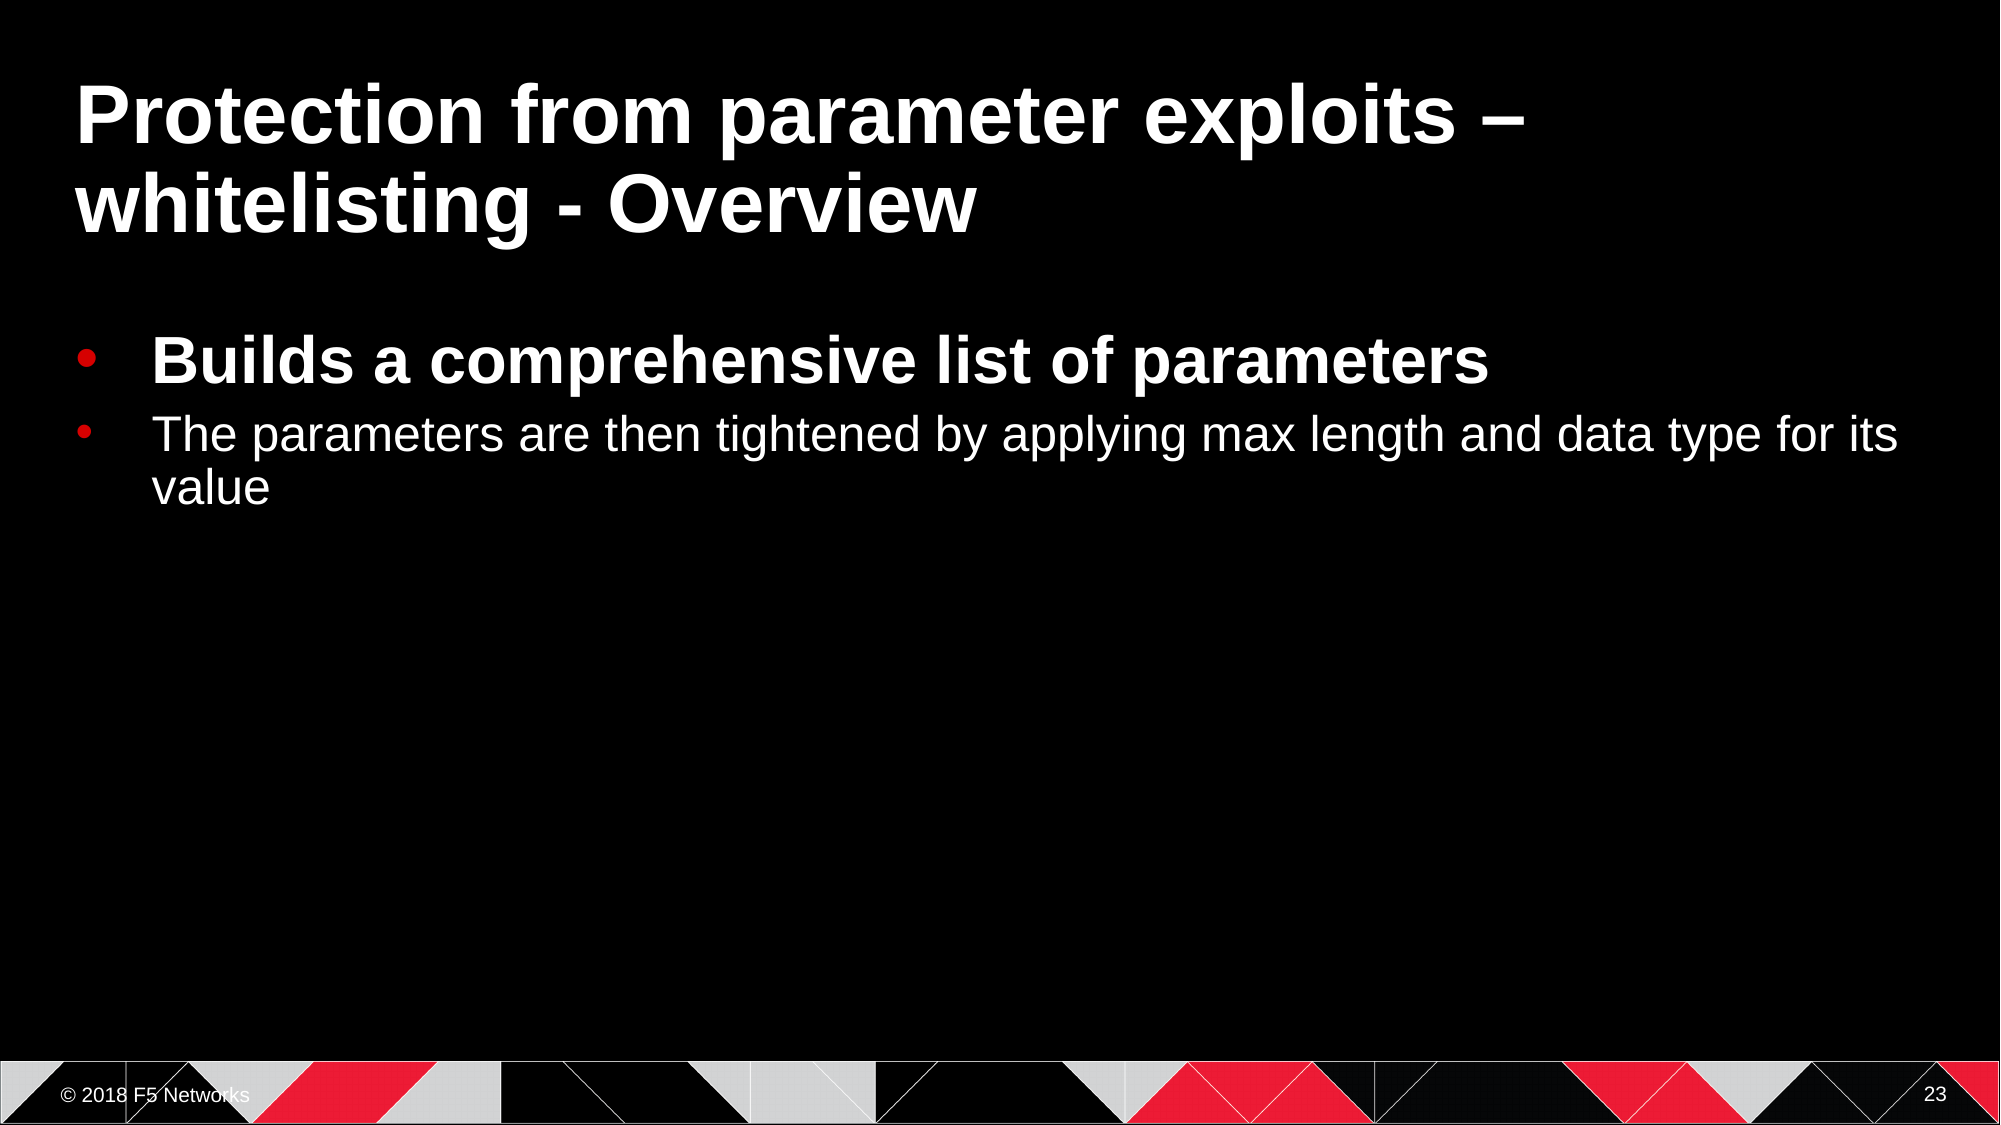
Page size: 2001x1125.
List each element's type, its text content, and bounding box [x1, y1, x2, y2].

list Builds a comprehensive list of parameters The parameters are then tightened by applying max length and data type for its value [50, 299, 1950, 1014]
picture [0, 1050, 2000, 1125]
footer © 2018 F5 Networks [35, 1063, 711, 1124]
slide_number 23 [1477, 1062, 1973, 1123]
title Protection from parameter exploits – whitelisting - Overview [50, 45, 1950, 254]
